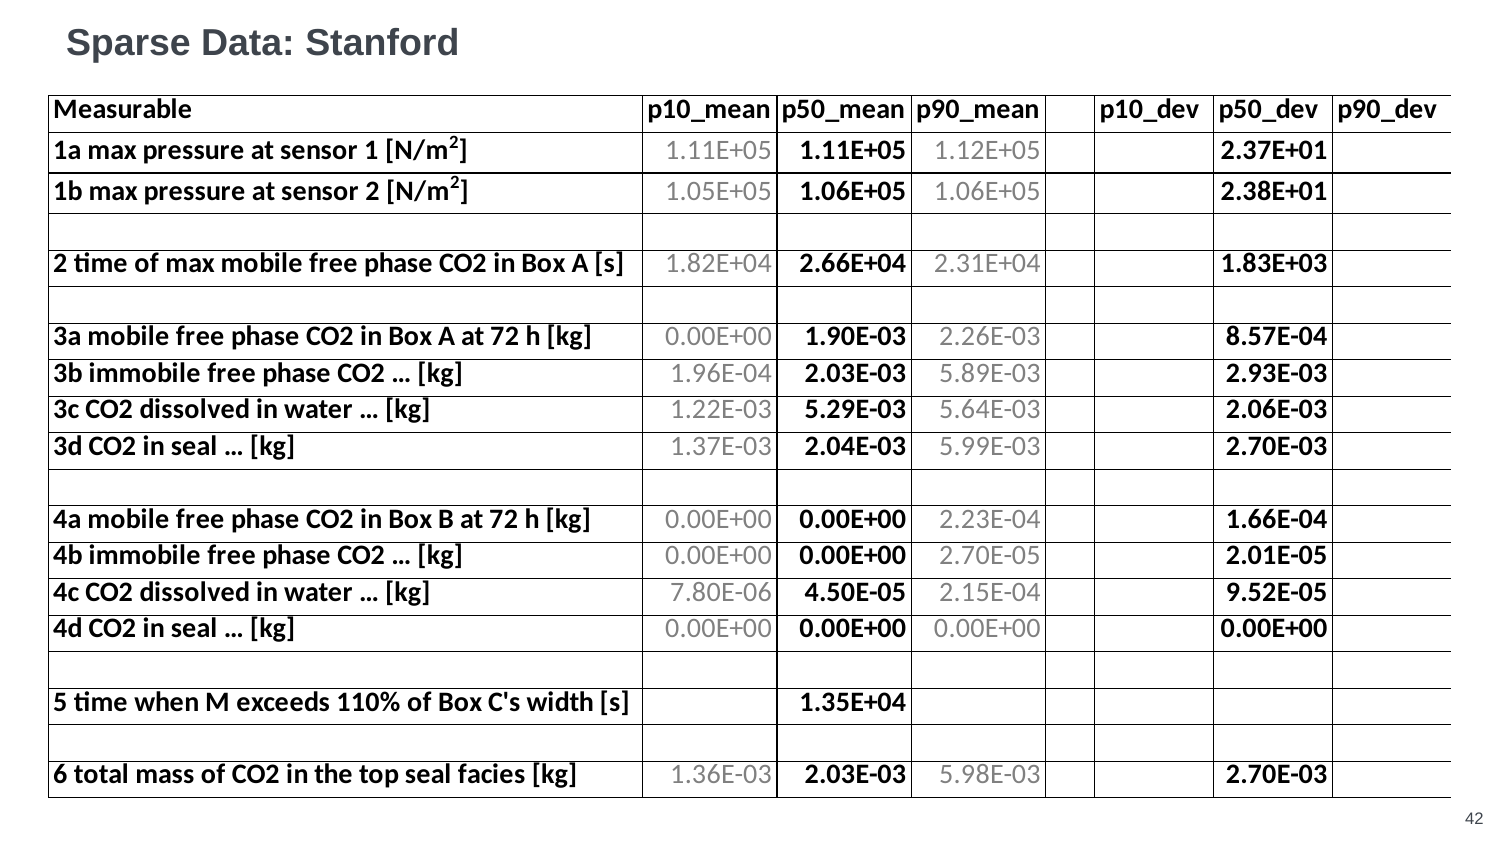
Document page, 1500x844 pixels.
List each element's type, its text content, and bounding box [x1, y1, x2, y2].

title Sparse Data: Stanford [51, 10, 1449, 95]
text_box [47, 95, 1453, 799]
slide_number 42 [1408, 786, 1499, 844]
